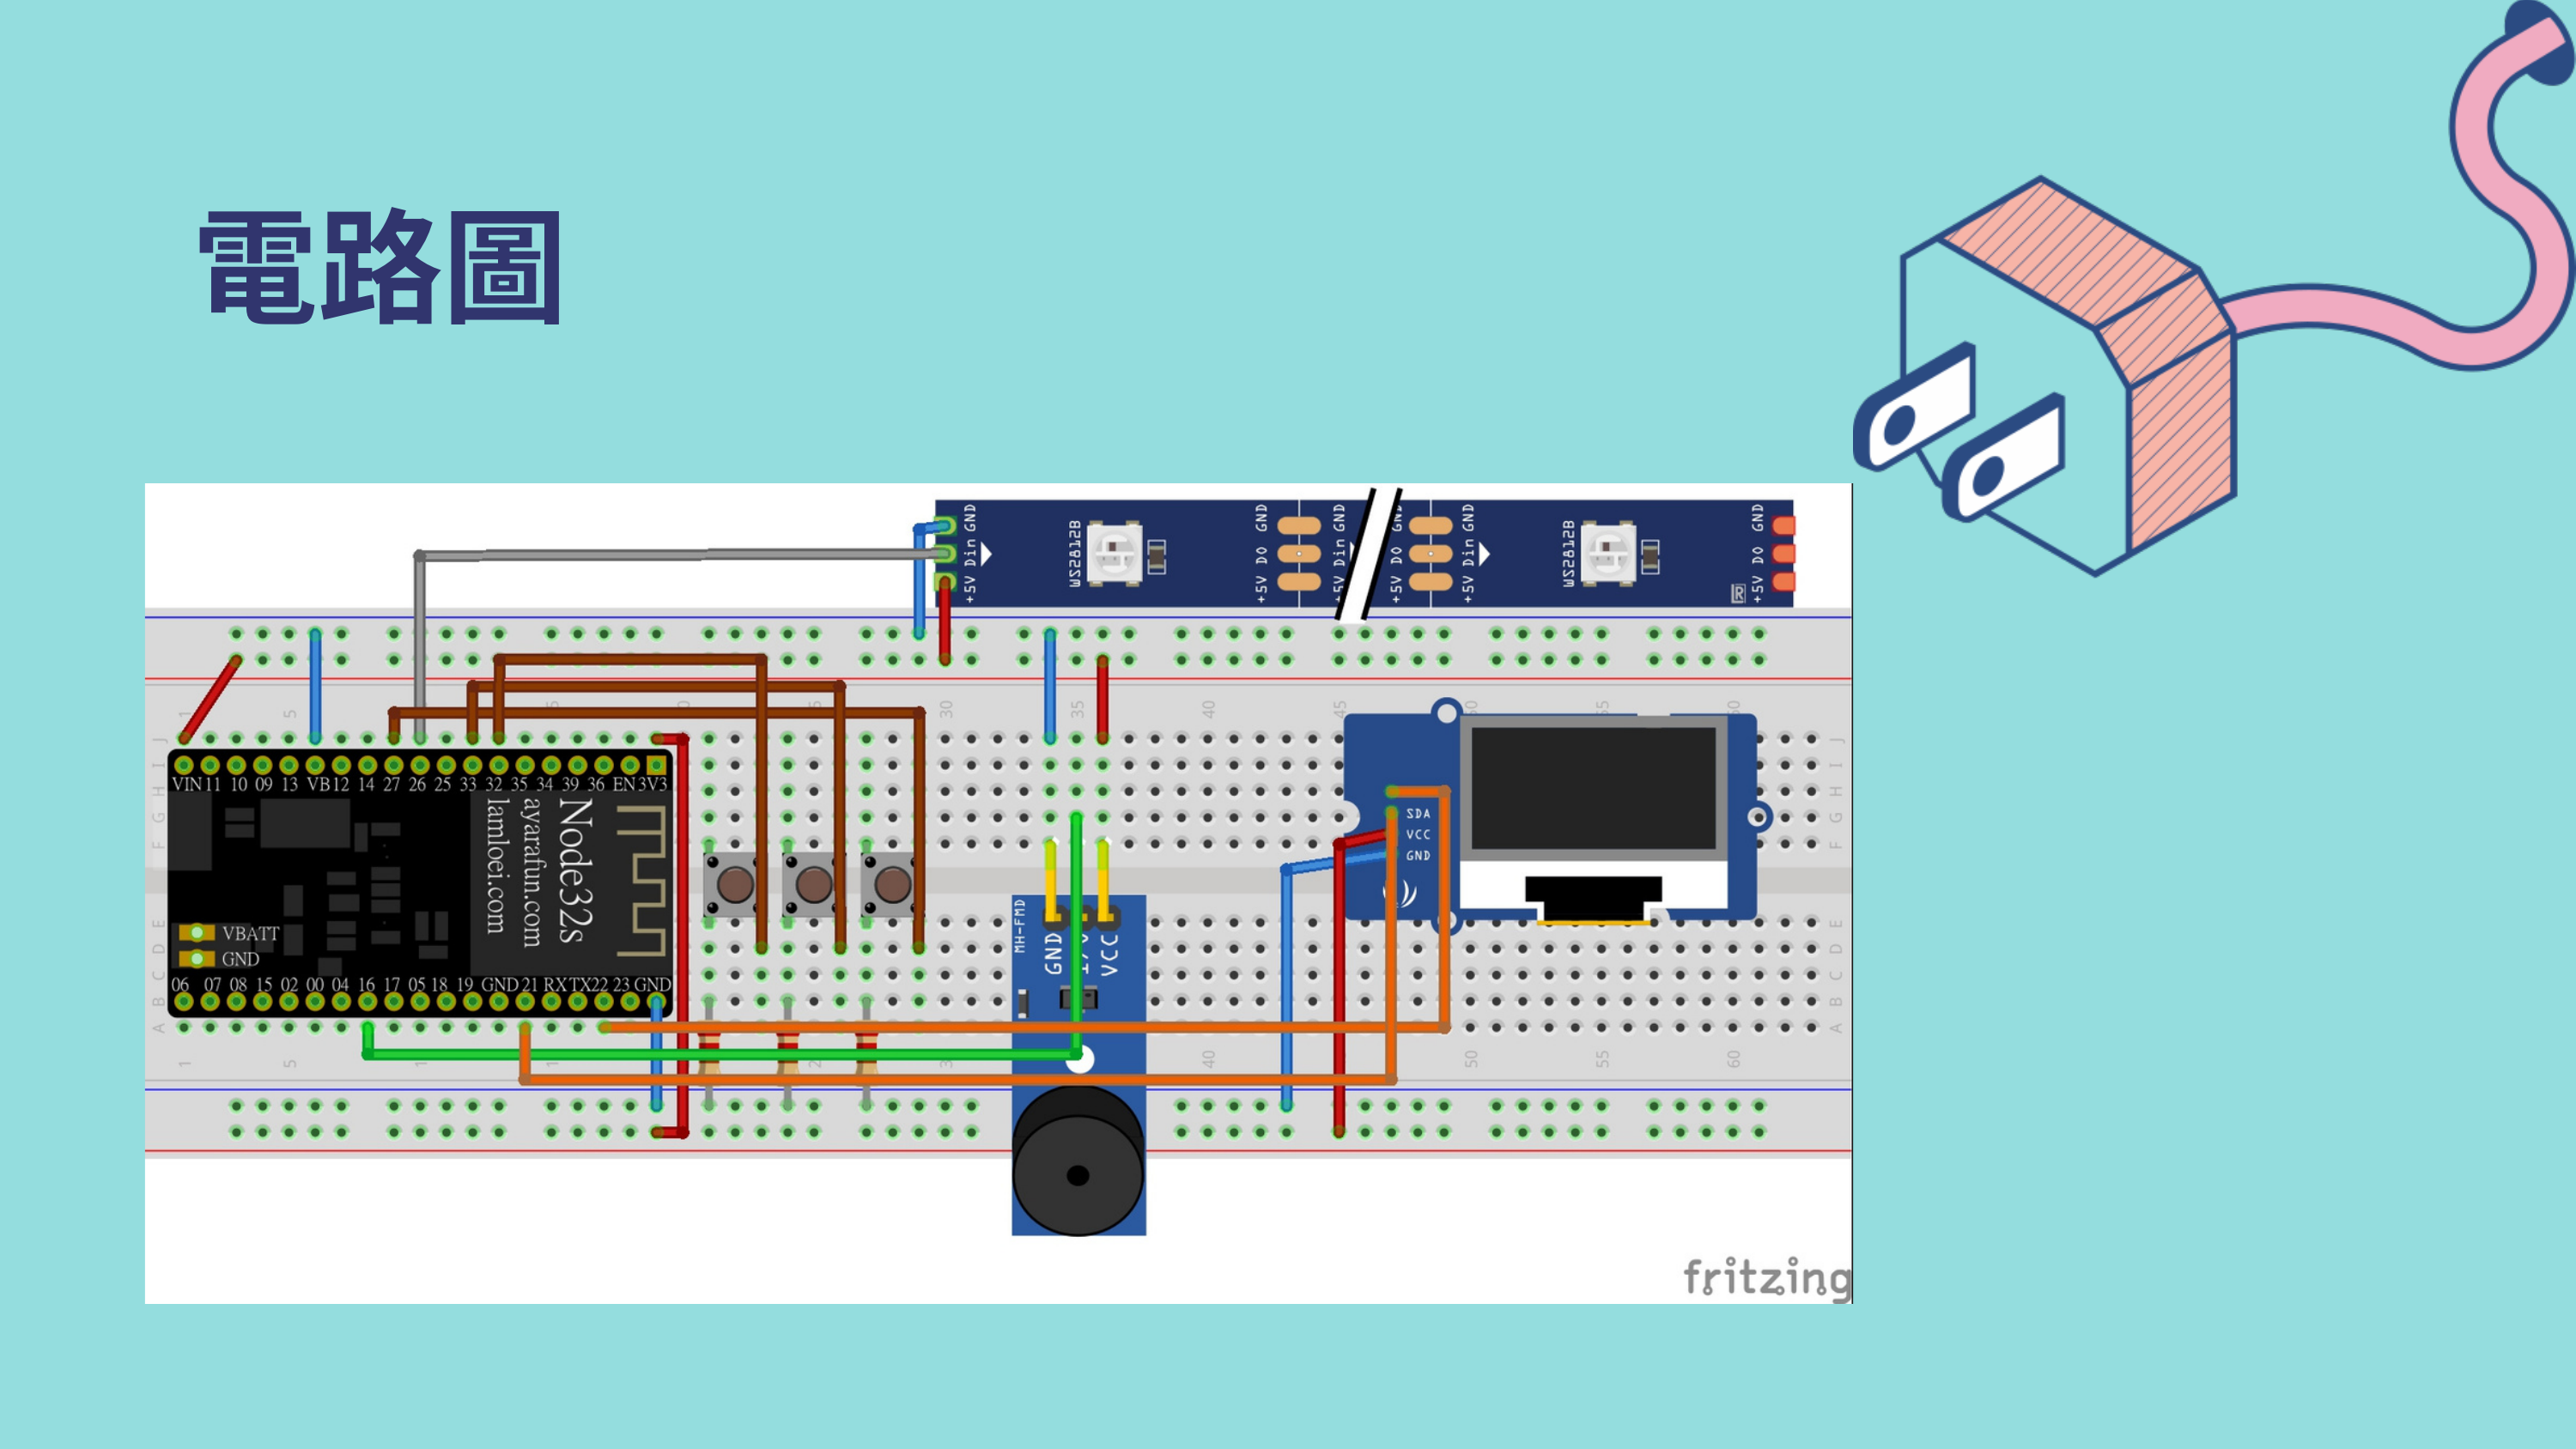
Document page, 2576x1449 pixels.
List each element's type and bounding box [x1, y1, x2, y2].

text_box [1853, 0, 2576, 579]
text_box [144, 483, 1854, 1304]
text_box [192, 186, 1569, 393]
